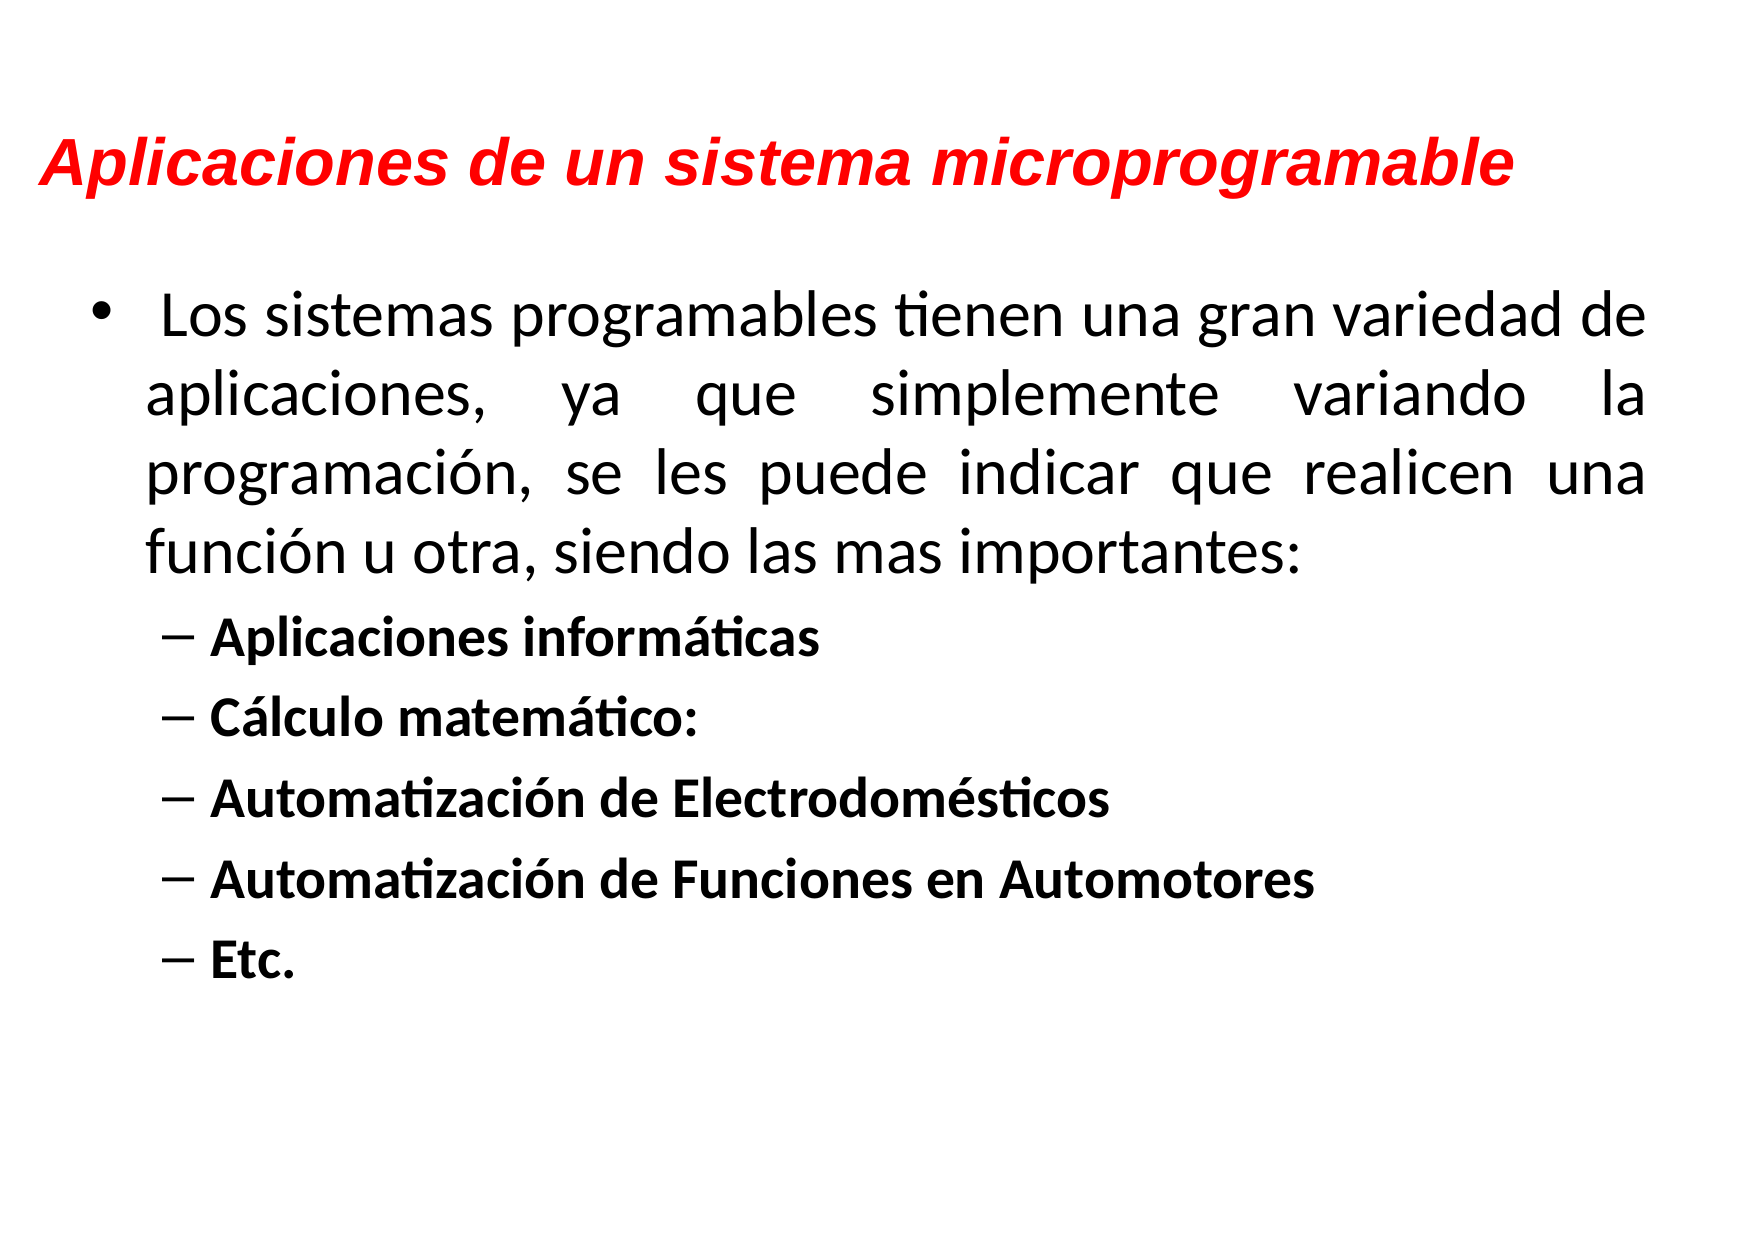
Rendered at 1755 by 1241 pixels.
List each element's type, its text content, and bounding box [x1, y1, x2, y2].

title Aplicaciones de un sistema microprogramable [39, 31, 1549, 247]
list Los sistemas programables tienen una gran variedad de aplicaciones, ya que simplemente variando la programación, se les puede indicar que realicen una función u otra, siendo las mas importantes: Aplicaciones informáticas Cálculo matemático: Automatización de Electrodomésticos Automatización de Funciones en Automotores Etc. [75, 262, 1665, 1005]
